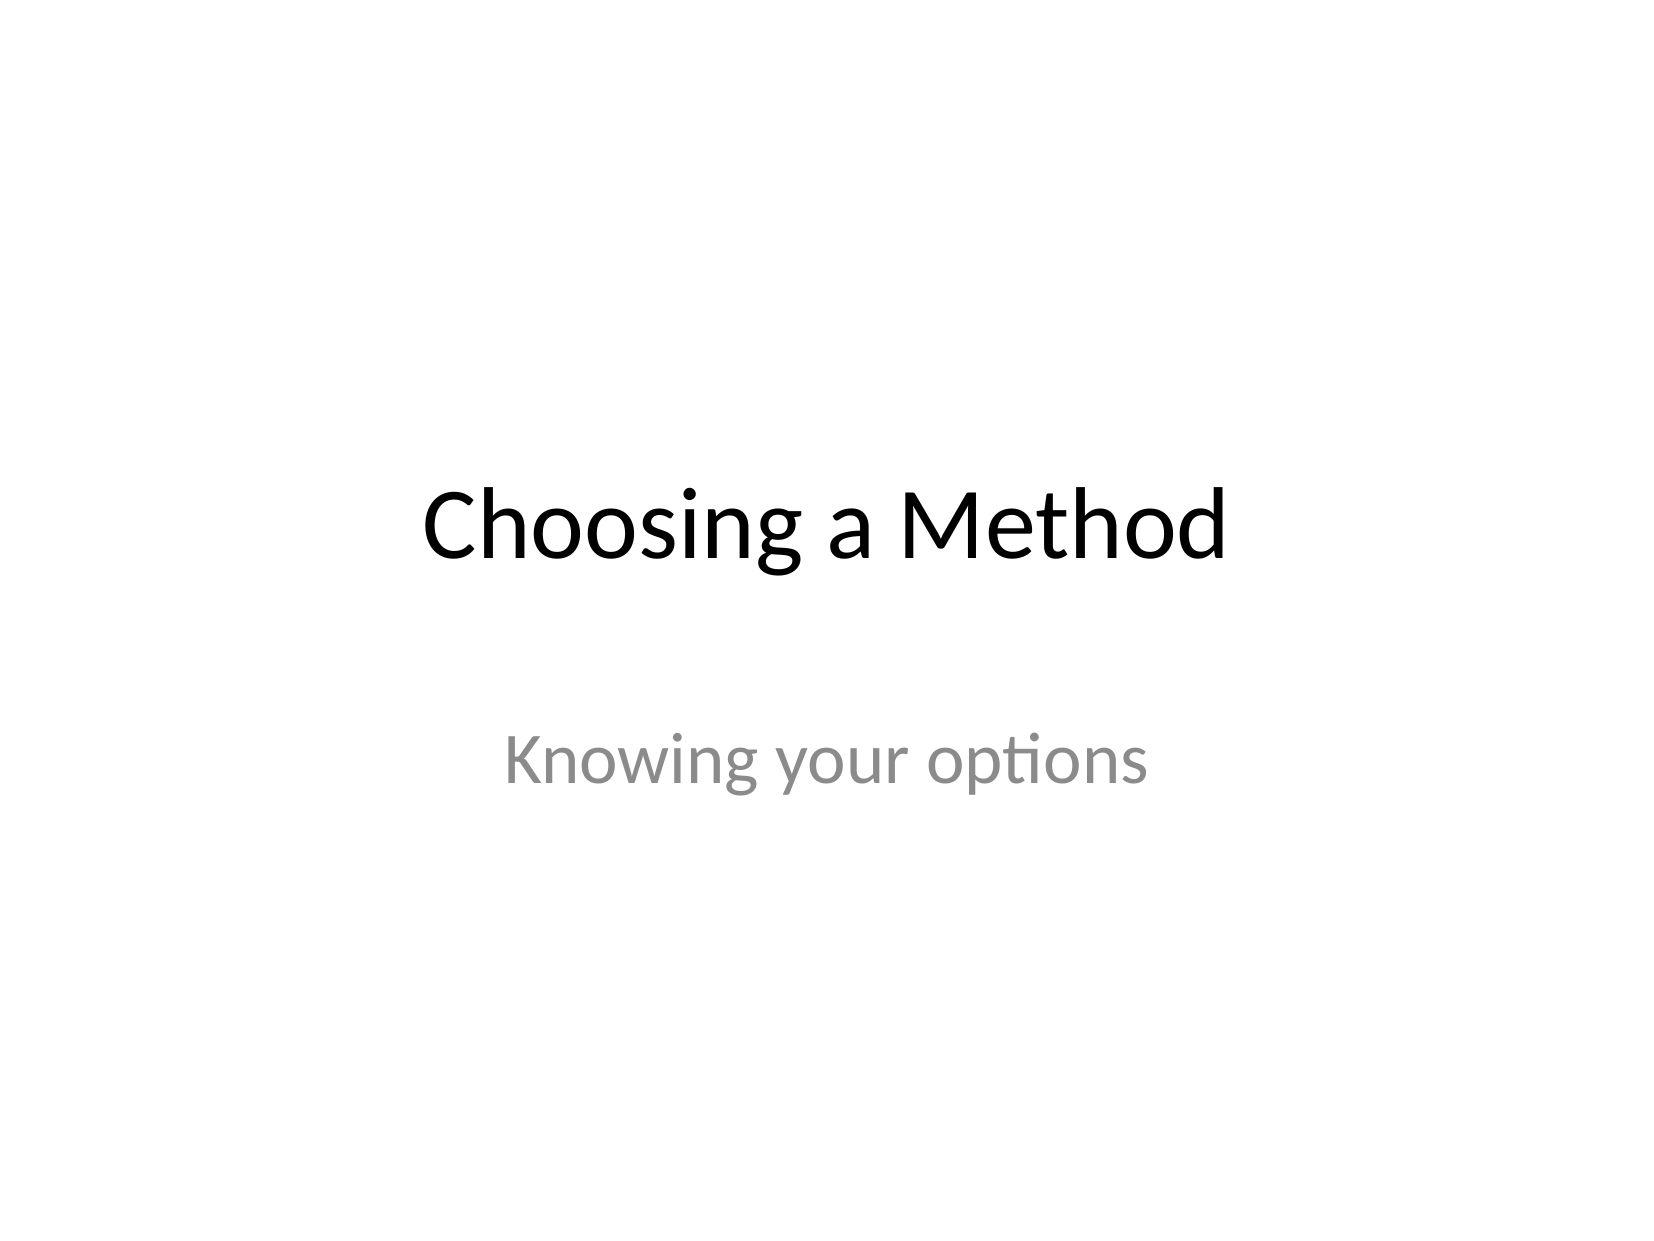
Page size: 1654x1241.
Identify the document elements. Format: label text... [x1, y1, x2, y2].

title Choosing a Method [124, 385, 1530, 651]
subtitle Knowing your options [248, 702, 1406, 1020]
